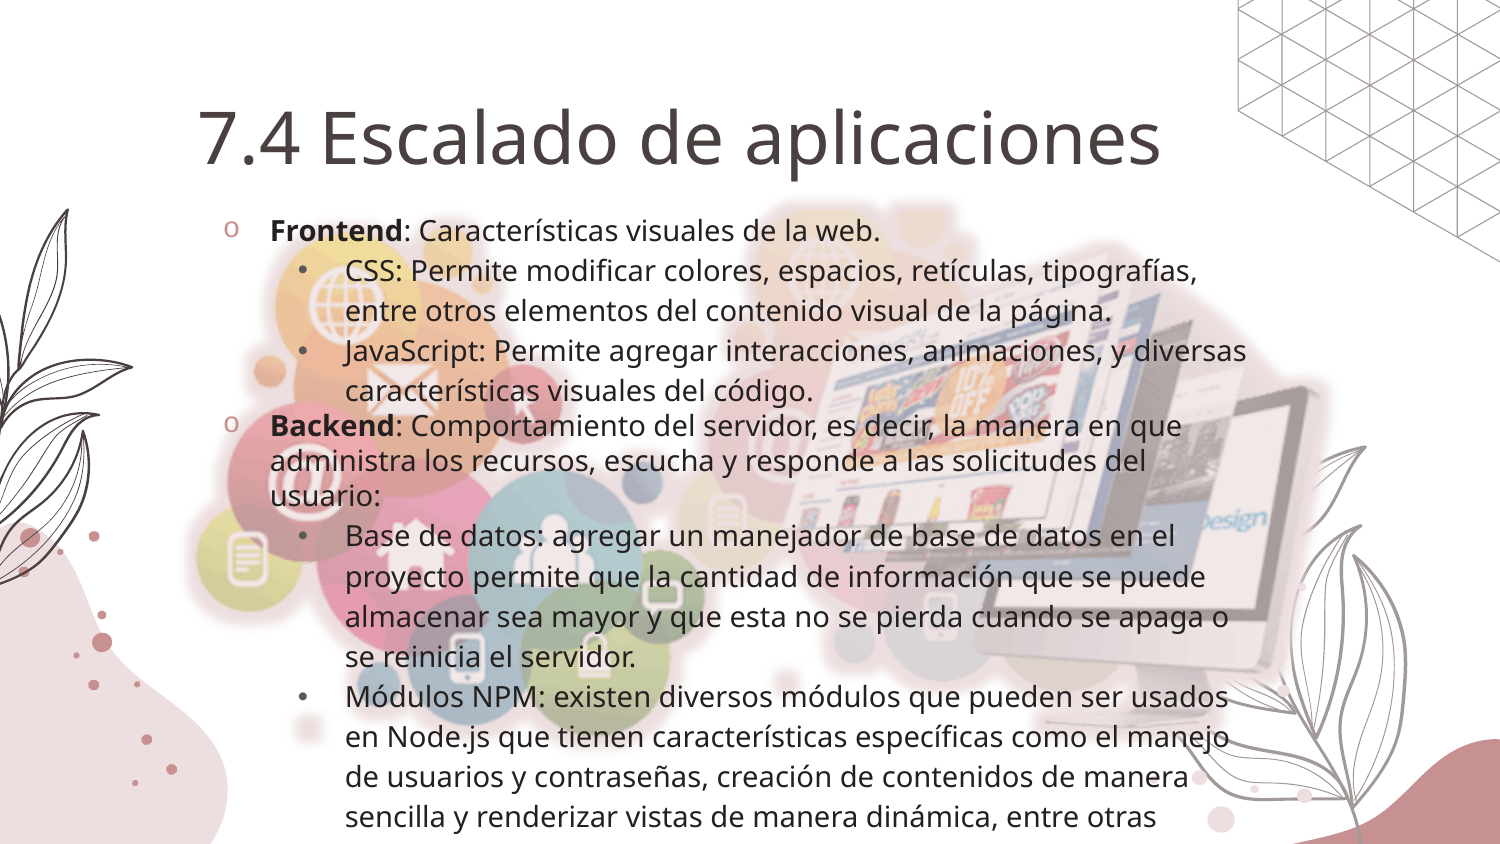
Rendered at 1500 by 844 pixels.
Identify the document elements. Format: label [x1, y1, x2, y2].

picture [15, 50, 1485, 794]
